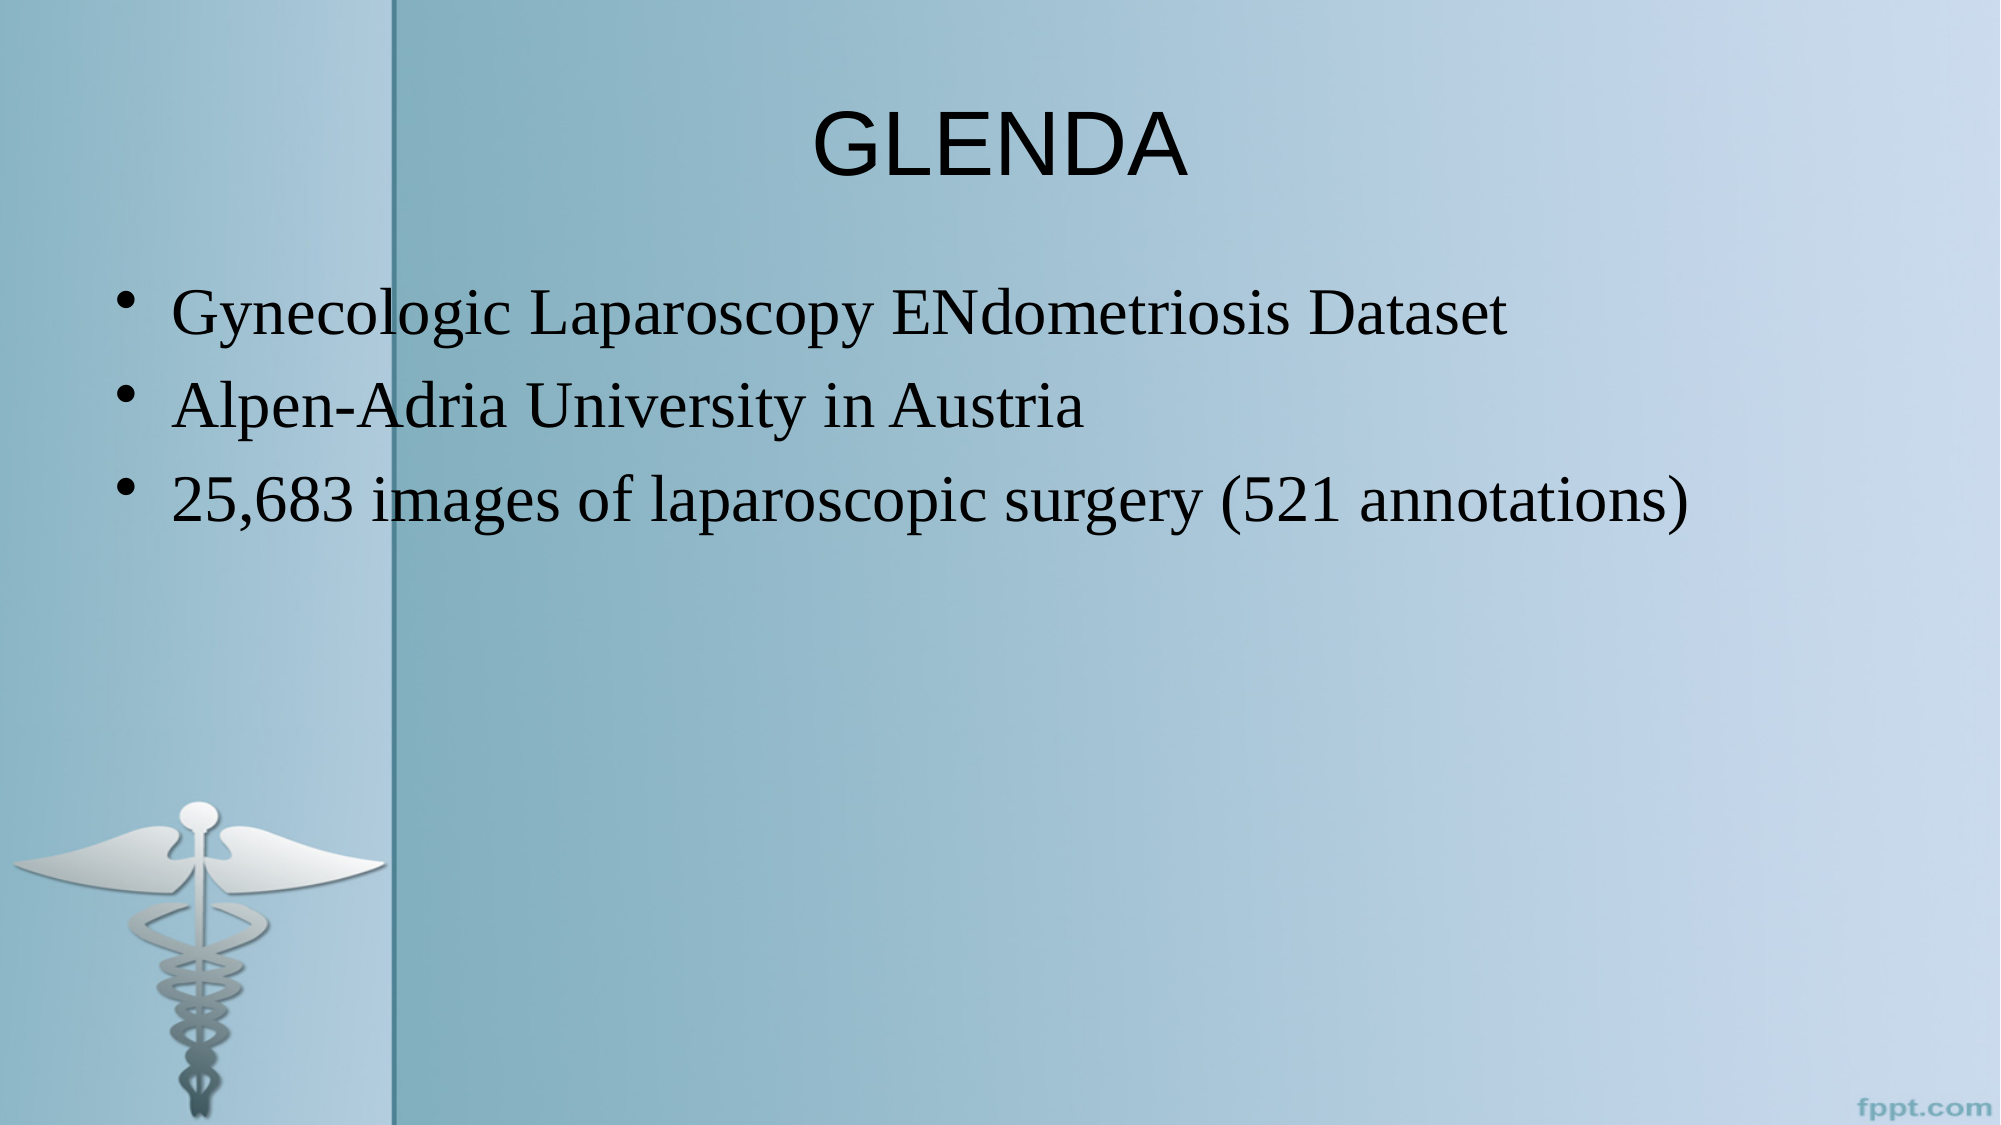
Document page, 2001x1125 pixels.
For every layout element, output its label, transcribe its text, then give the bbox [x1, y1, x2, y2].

picture [0, 0, 2001, 1125]
list Gynecologic Laparoscopy ENdometriosis Dataset Alpen-Adria University in Austria 25,683 images of laparoscopic surgery (521 annotations) [99, 260, 1900, 1003]
title GLENDA [99, 45, 1900, 233]
